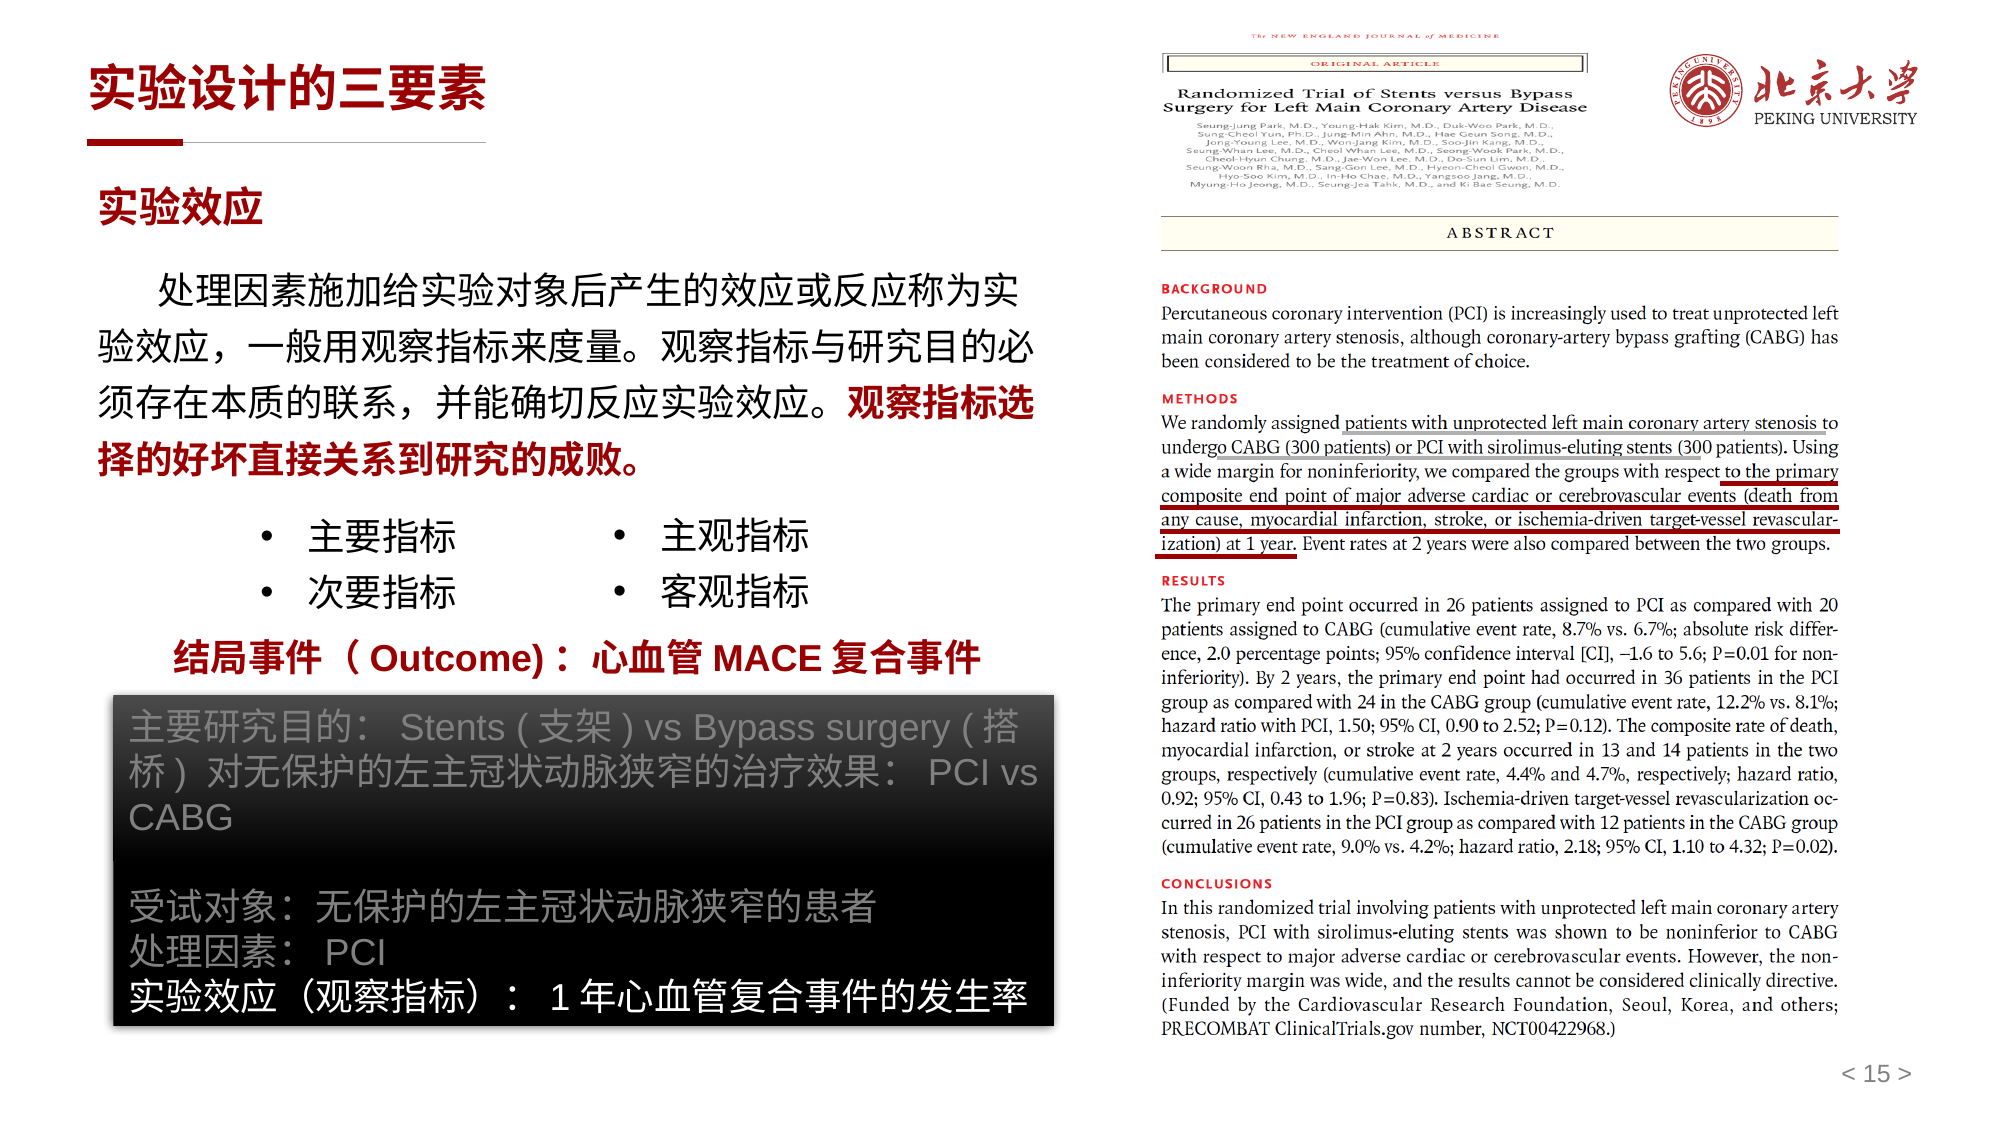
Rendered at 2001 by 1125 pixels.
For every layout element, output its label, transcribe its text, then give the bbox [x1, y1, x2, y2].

text_box 主要指标 次要指标 [140, 493, 578, 622]
text_box 主观指标 客观指标 [493, 493, 930, 621]
slide_number < 15 > [1477, 1048, 1928, 1097]
text_box 实验效应 处理因素施加给实验对象后产生的效应或反应称为实验效应，一般用观察指标来度量。观察指标与研究目的必须存在本质的联系，并能确切反应实验效应。观察指标选择的好坏直接关系到研究的成败。 [82, 166, 1072, 488]
text_box 结局事件（Outcome)：心血管MACE复合事件 [132, 627, 1023, 687]
text_box 主要研究目的：Stents (支架) vs Bypass surgery (搭桥) 对无保护的左主冠状动脉狭窄的治疗效果：PCI vs CABG 受试对象：无保护的左主冠状动脉狭窄的患者 处理因素：PCI 实验效应（观察指标）：1年心血管复合事件的发生率 [113, 695, 1054, 1026]
title 实验设计的三要素 [72, 39, 1138, 142]
picture [1152, 208, 1847, 1046]
picture [1138, 28, 1619, 194]
